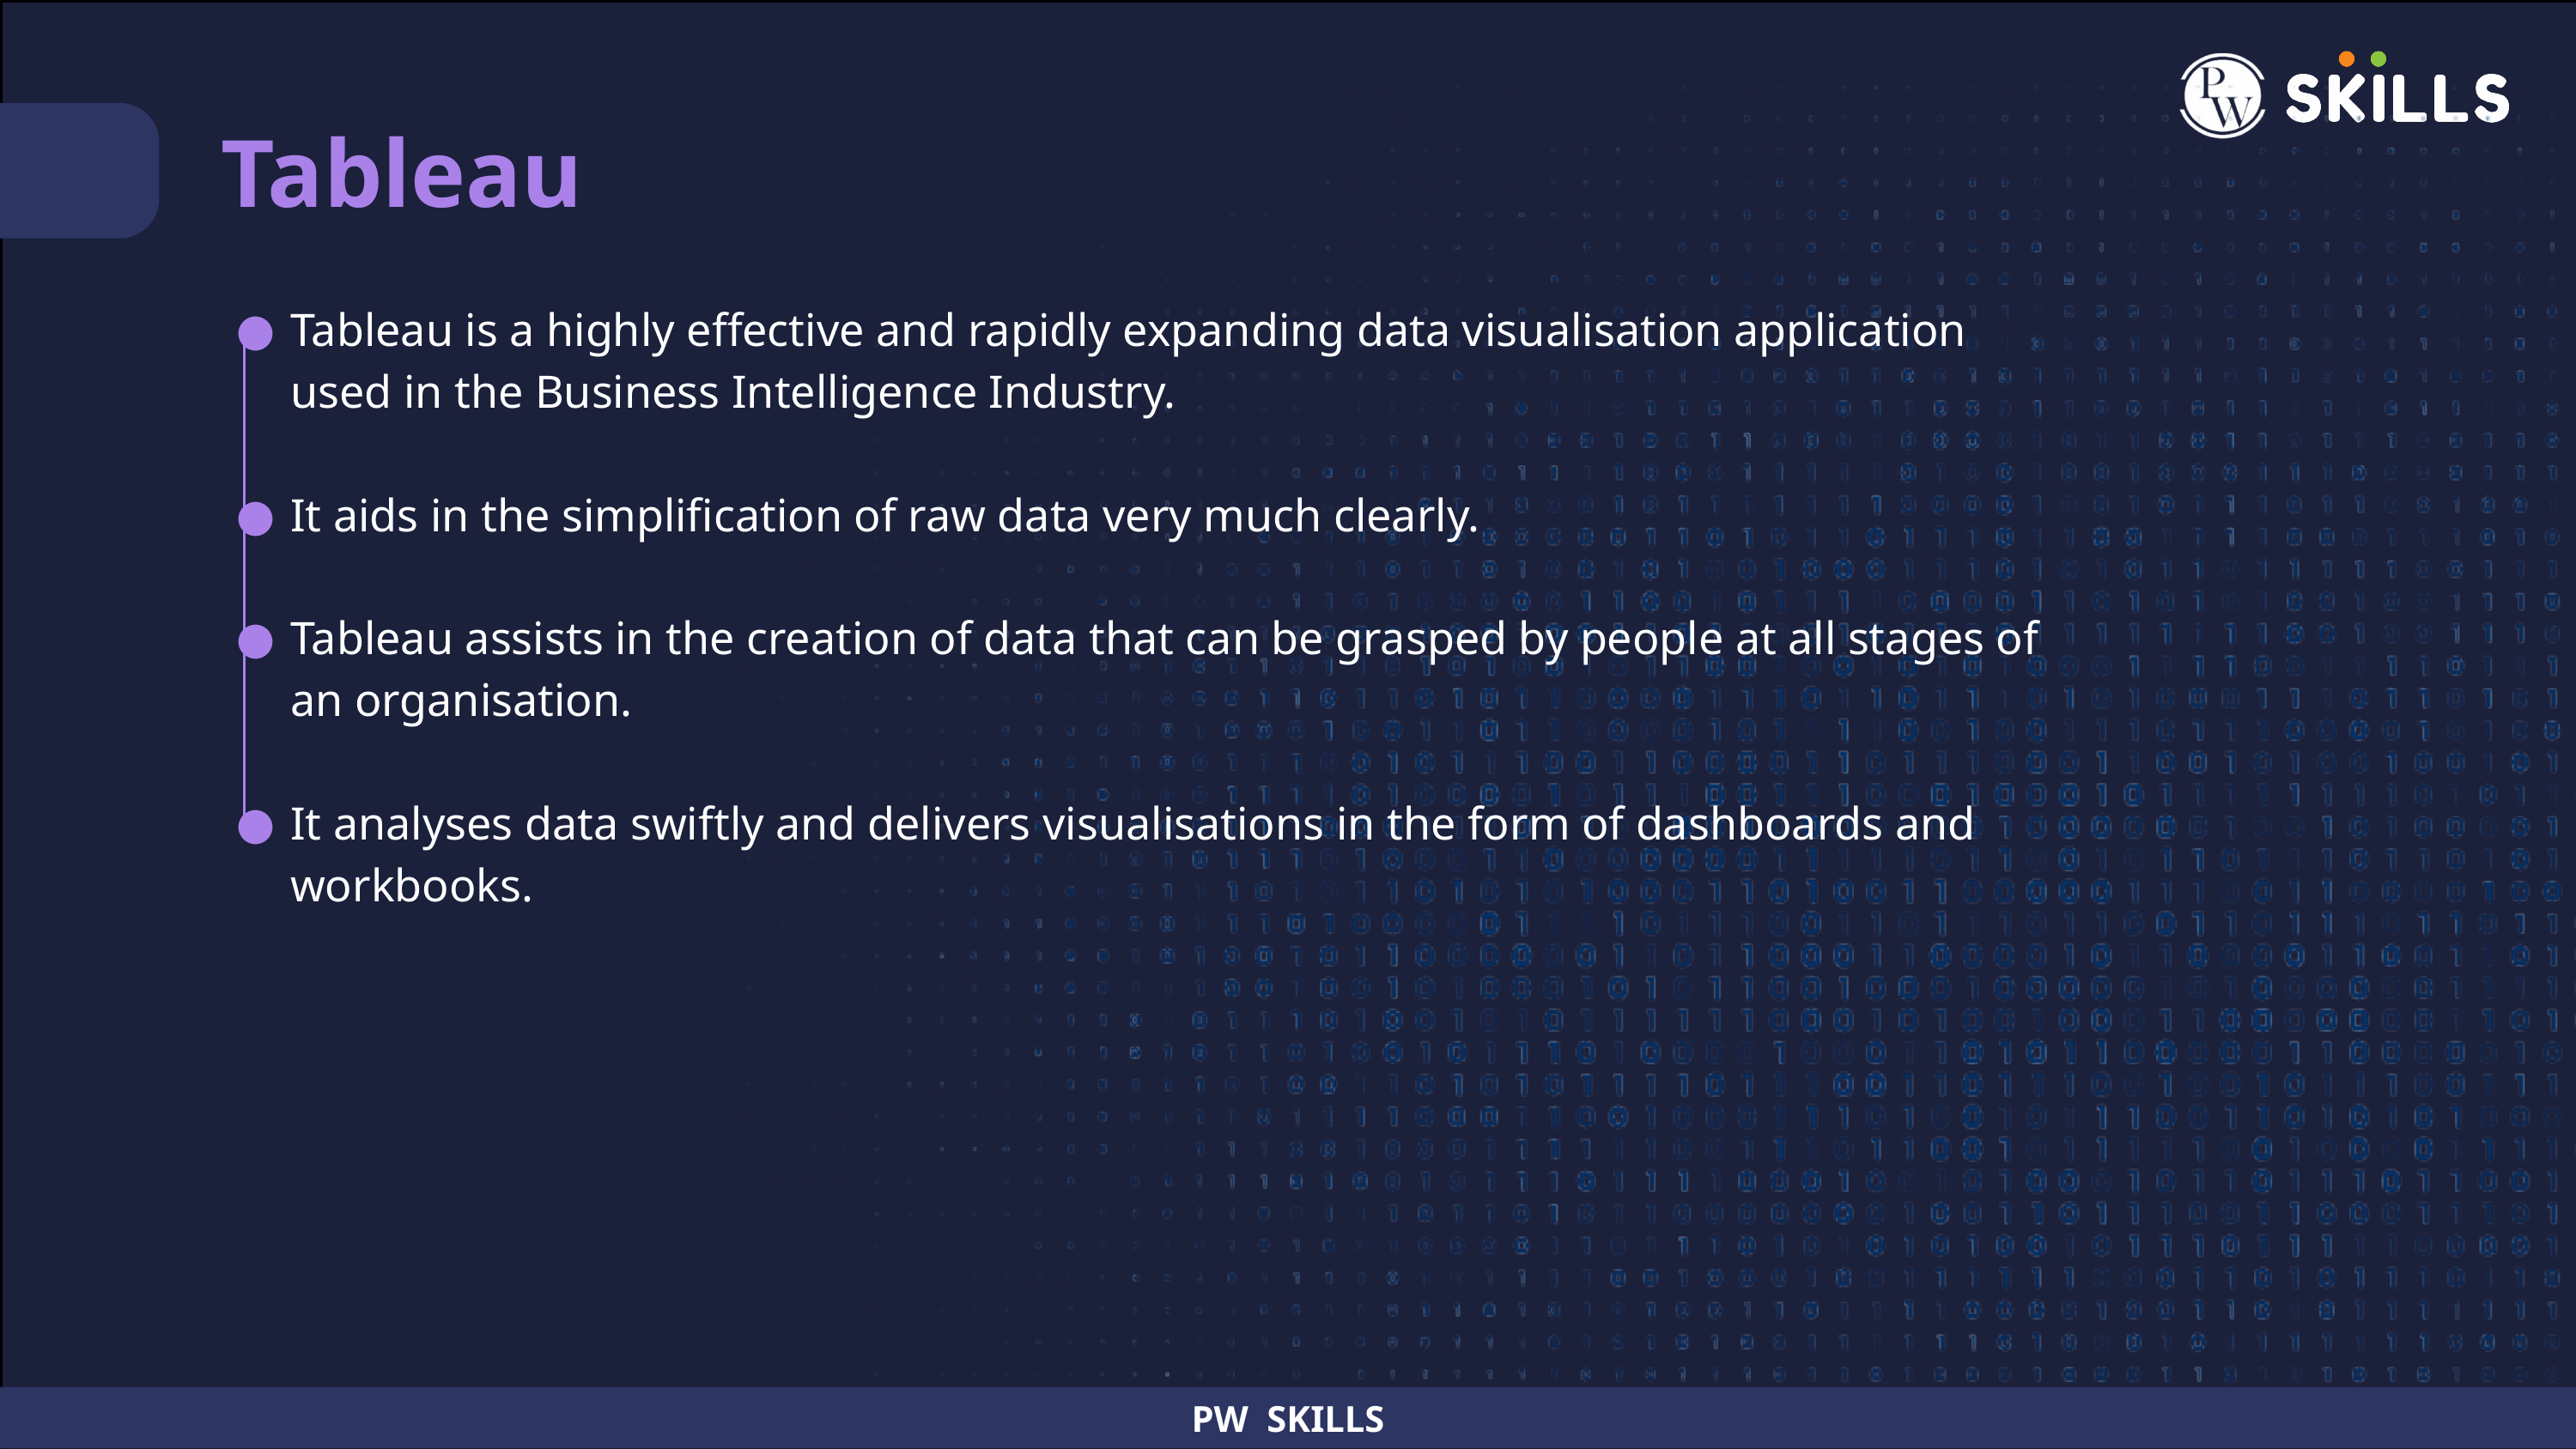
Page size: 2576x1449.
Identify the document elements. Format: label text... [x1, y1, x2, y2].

text_box [0, 102, 160, 239]
text_box Tableau is a highly effective and rapidly expanding data visualisation application used in the Business Intelligence Industry. It aids in the simplification of raw data very much clearly. Tableau assists in the creation of data that can be grasped by people at all stages of an organisation. It analyses data swiftly and delivers visualisations in the form of dashboards and workbooks. [213, 281, 2054, 924]
picture [716, 0, 2576, 1385]
text_box Tableau [221, 114, 2171, 227]
